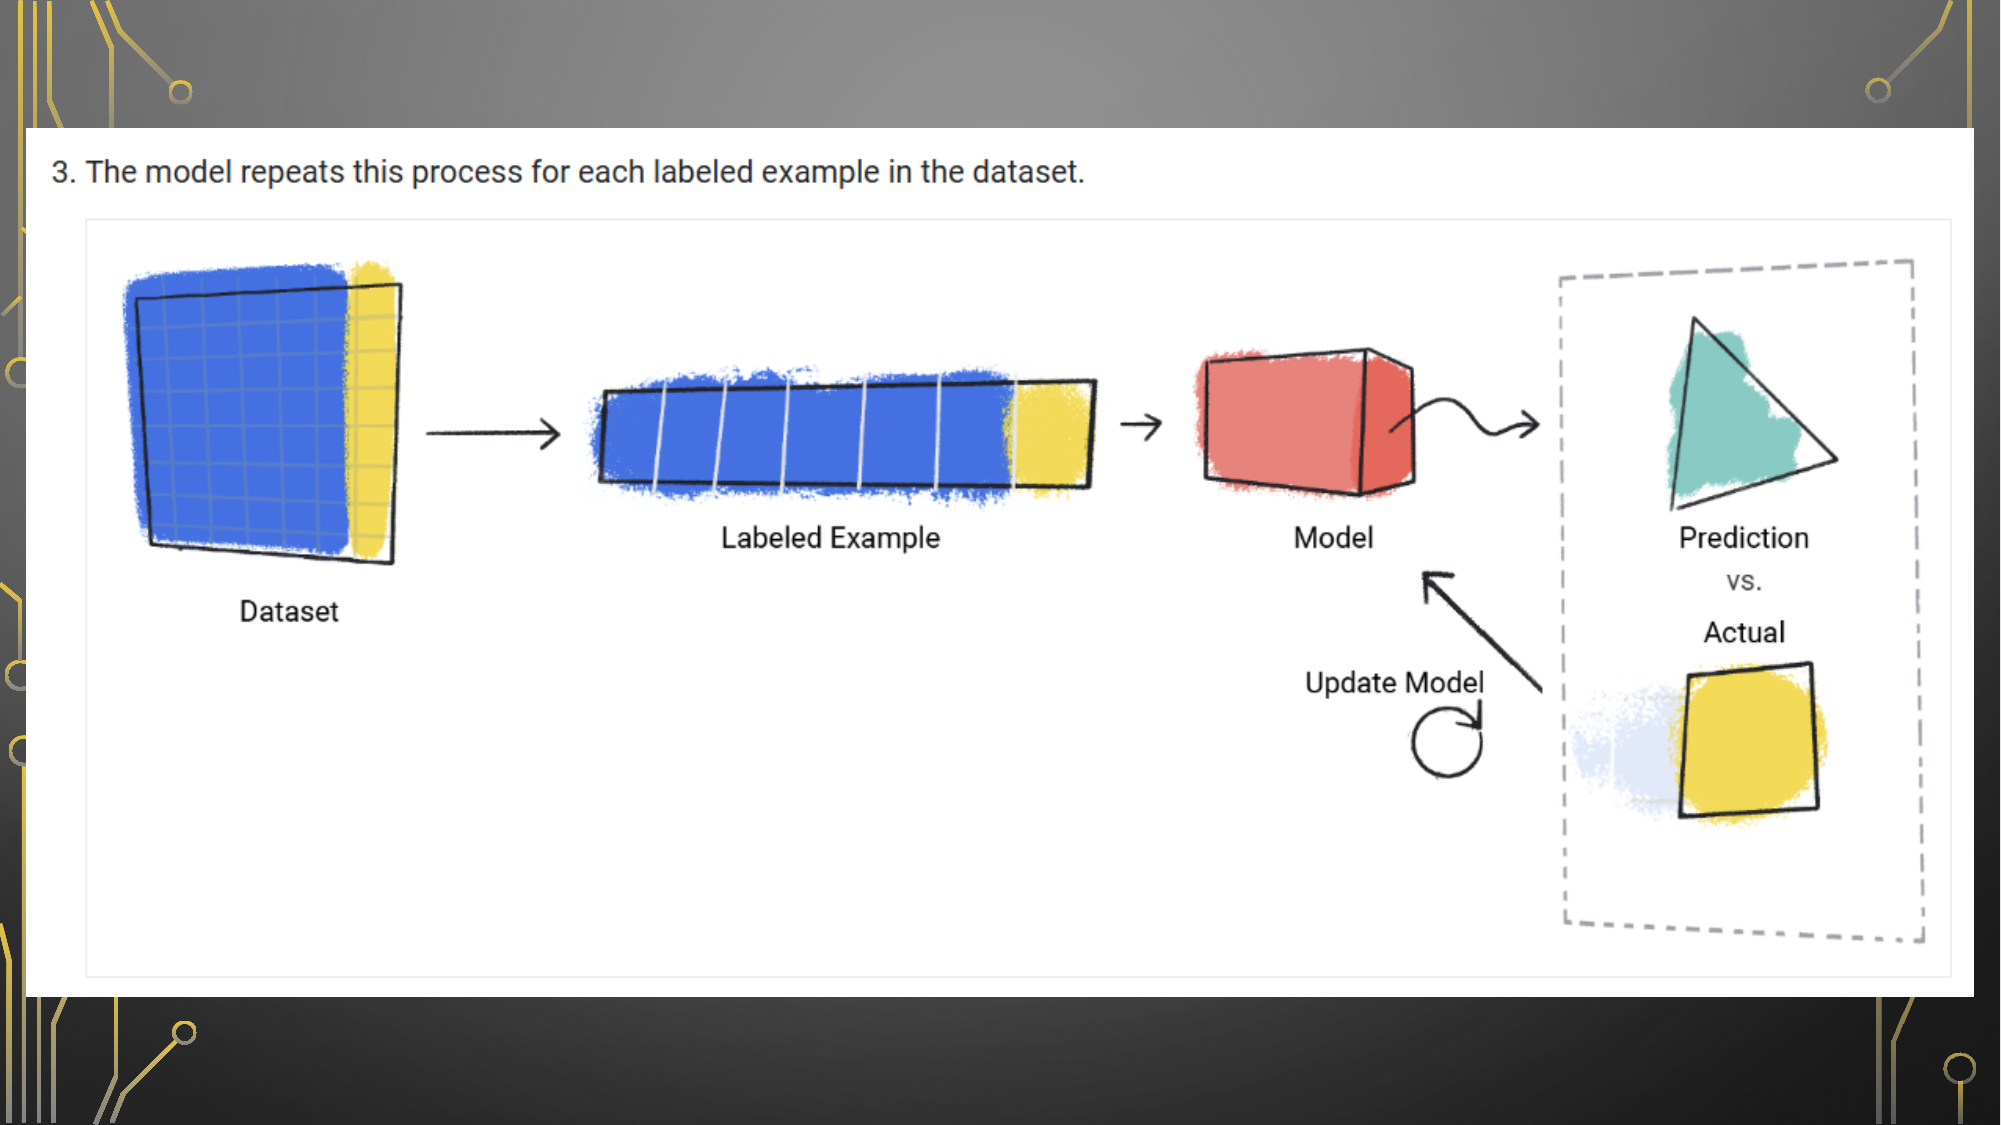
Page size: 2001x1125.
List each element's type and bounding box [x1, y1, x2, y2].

picture [25, 127, 1975, 998]
